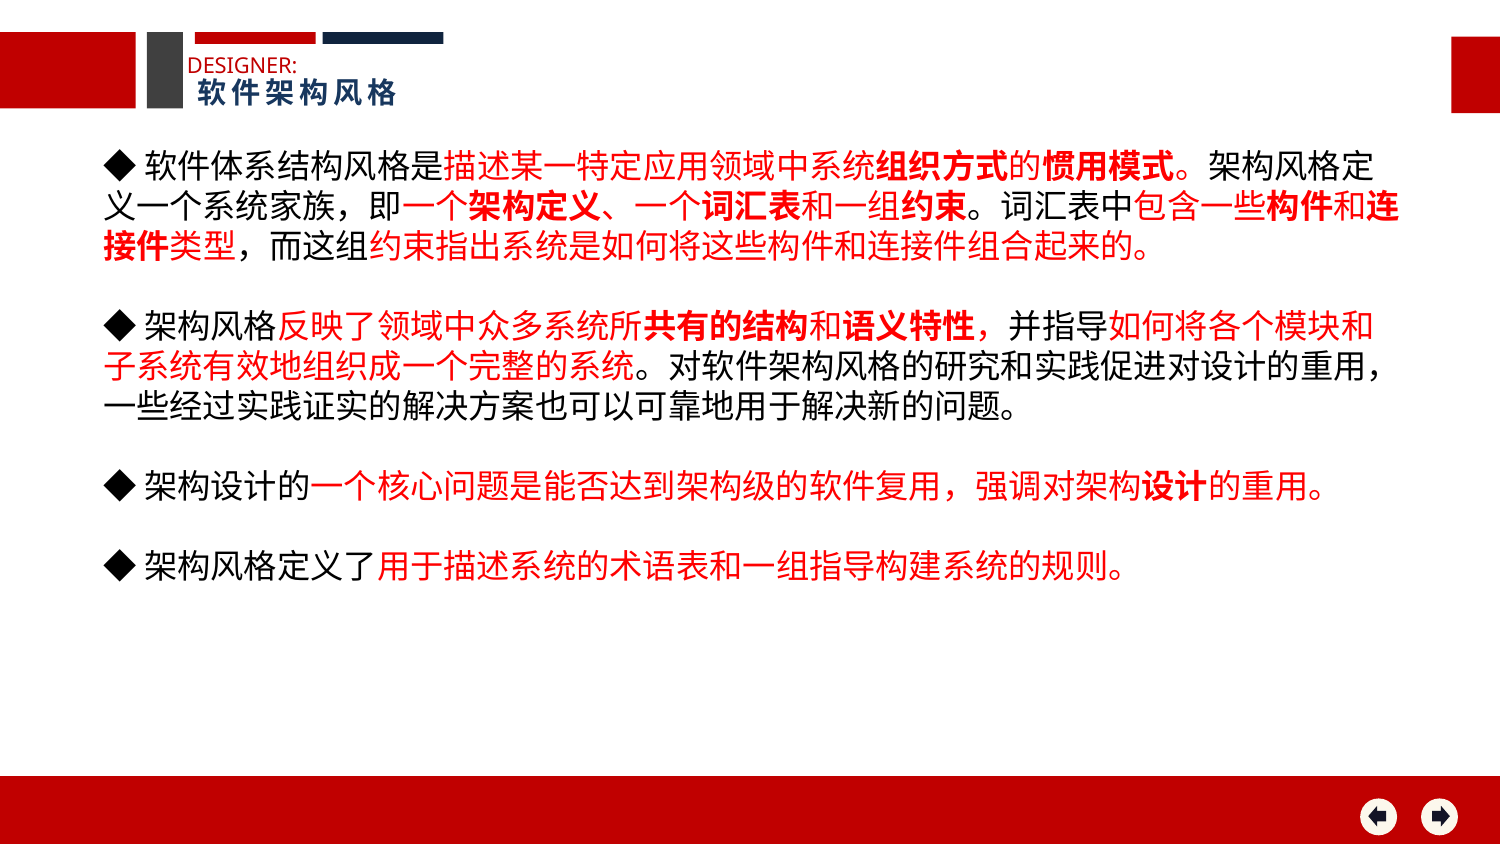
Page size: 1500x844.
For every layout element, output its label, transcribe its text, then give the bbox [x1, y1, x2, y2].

text_box ◆软件体系结构风格是描述某一特定应用领域中系统组织方式的惯用模式。架构风格定义一个系统家族，即一个架构定义、一个词汇表和一组约束。词汇表中包含一些构件和连接件类型，而这组约束指出系统是如何将这些构件和连接件组合起来的。 ◆架构风格反映了领域中众多系统所共有的结构和语义特性，并指导如何将各个模块和子系统有效地组织成一个完整的系统。对软件架构风格的研究和实践促进对设计的重用，一些经过实践证实的解决方案也可以可靠地用于解决新的问题。 ◆架构设计的一个核心问题是能否达到架构级的软件复用，强调对架构设计的重用。 ◆架构风格定义了用于描述系统的术语表和一组指导构建系统的规则。 [88, 138, 1419, 593]
text_box 软件架构风格 [182, 67, 933, 118]
text_box DESIGNER: [172, 43, 313, 85]
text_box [194, 31, 444, 45]
